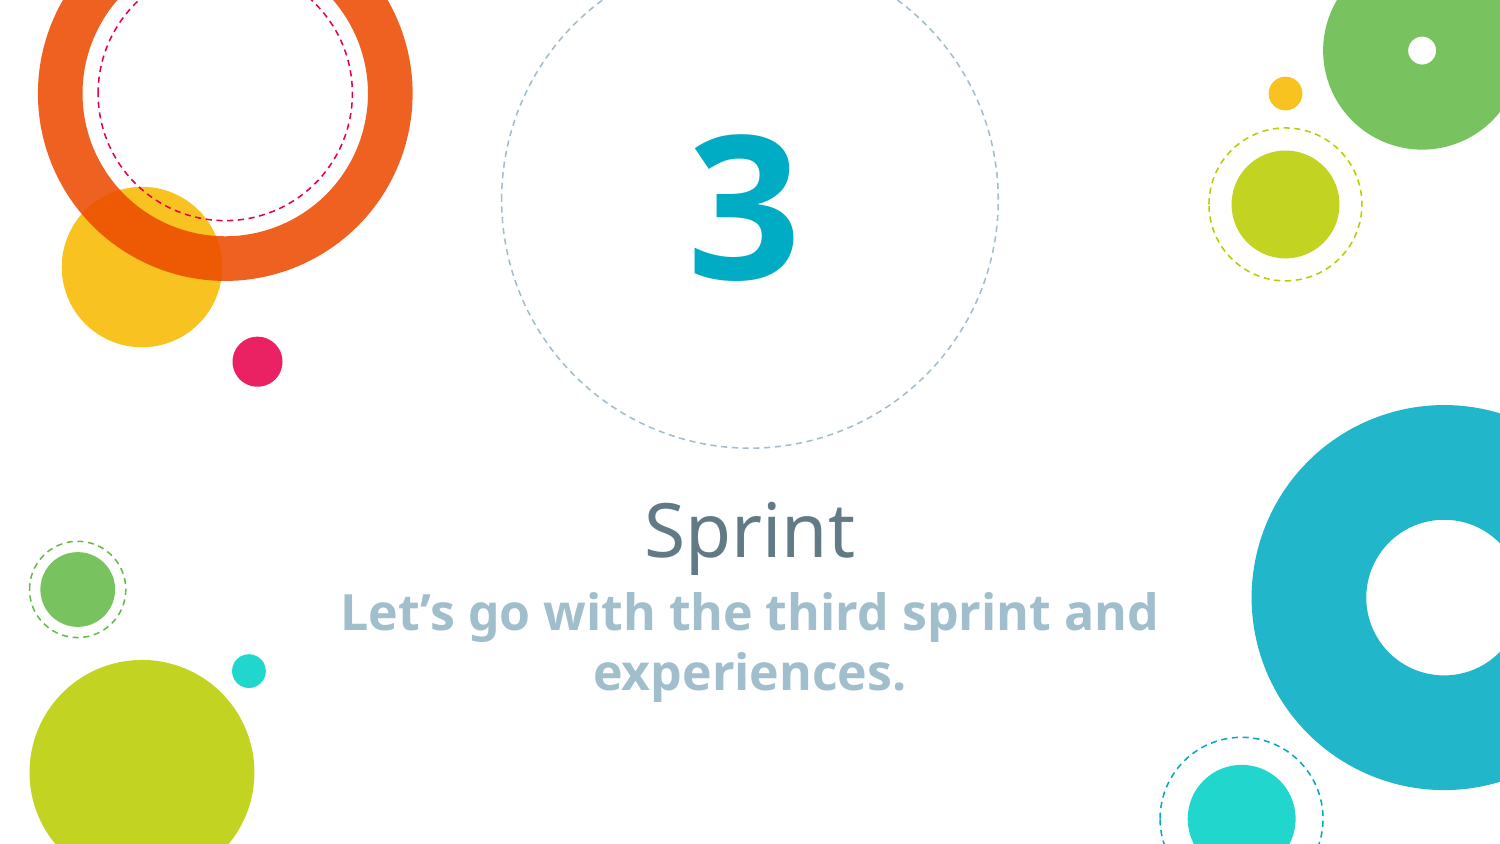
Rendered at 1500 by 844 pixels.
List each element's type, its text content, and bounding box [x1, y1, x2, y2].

subtitle Let’s go with the third sprint and experiences. [290, 565, 1209, 695]
text_box 3 [500, 7, 989, 335]
title Sprint [290, 397, 1209, 565]
